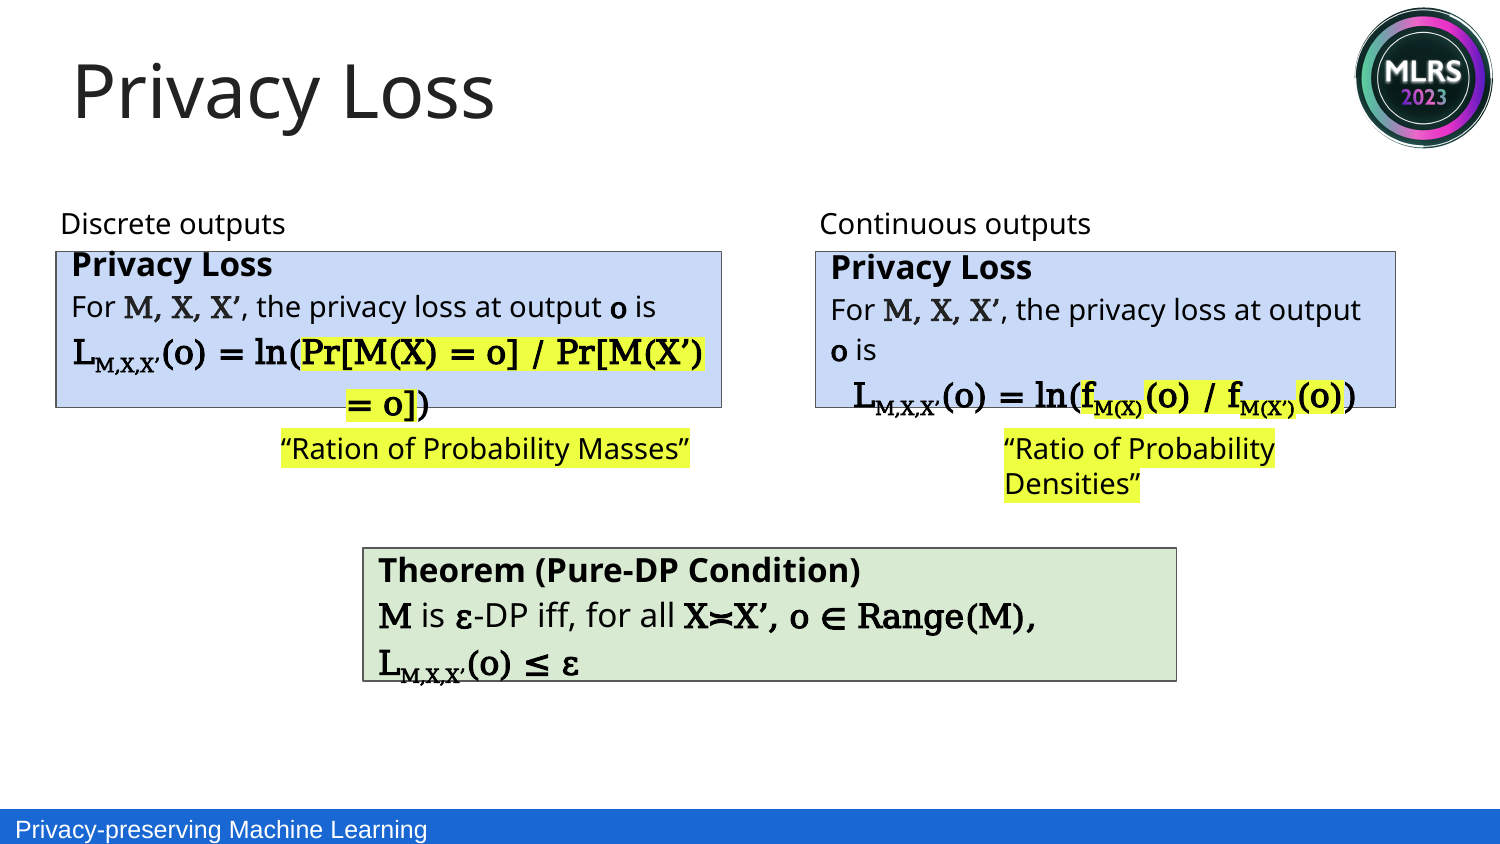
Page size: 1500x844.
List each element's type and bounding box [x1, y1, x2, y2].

text_box [265, 415, 708, 476]
text_box [55, 28, 1467, 149]
text_box [989, 415, 1432, 476]
text_box [45, 190, 722, 408]
text_box [363, 548, 1177, 682]
picture [1375, 7, 1493, 133]
text_box [804, 190, 1396, 408]
